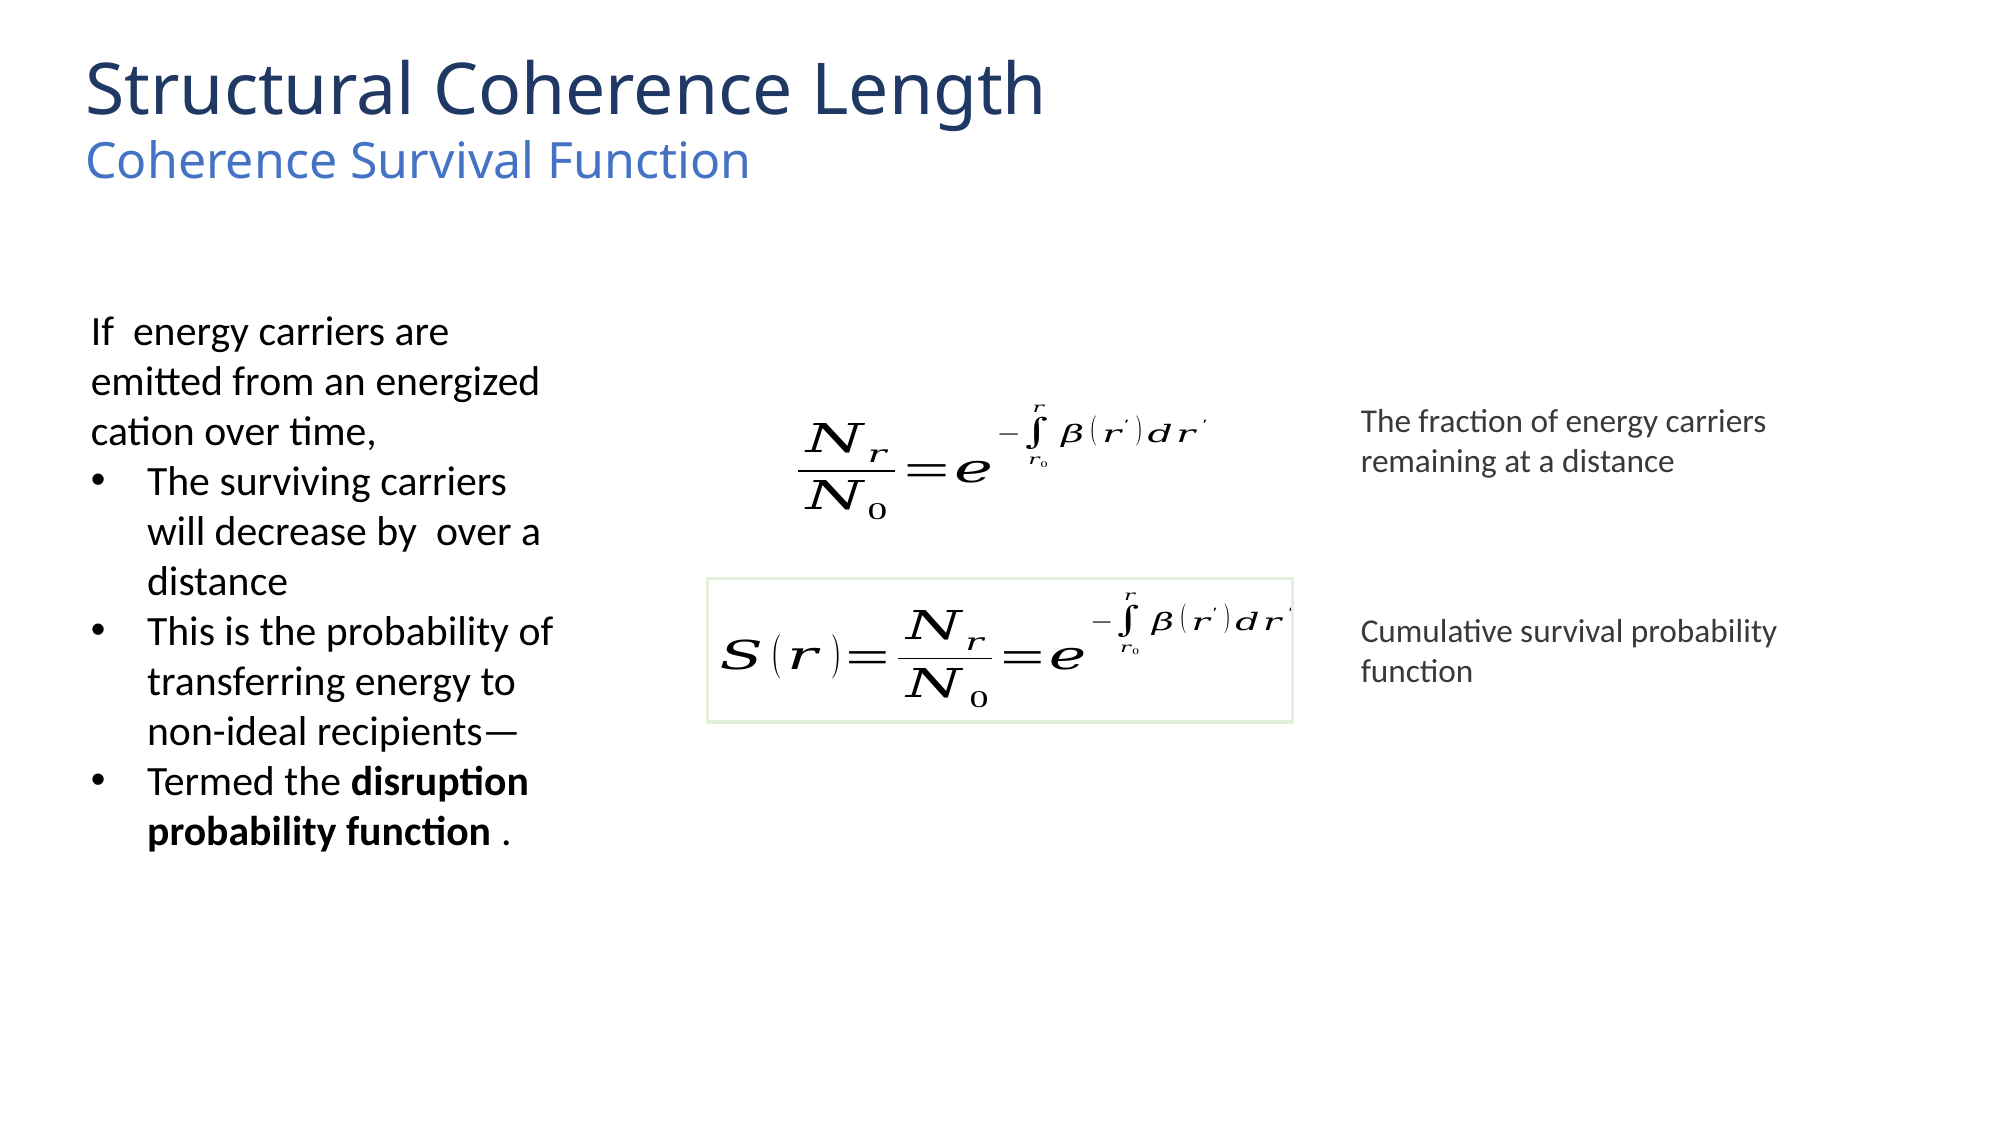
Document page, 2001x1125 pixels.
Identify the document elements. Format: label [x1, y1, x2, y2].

text_box [707, 578, 1293, 723]
